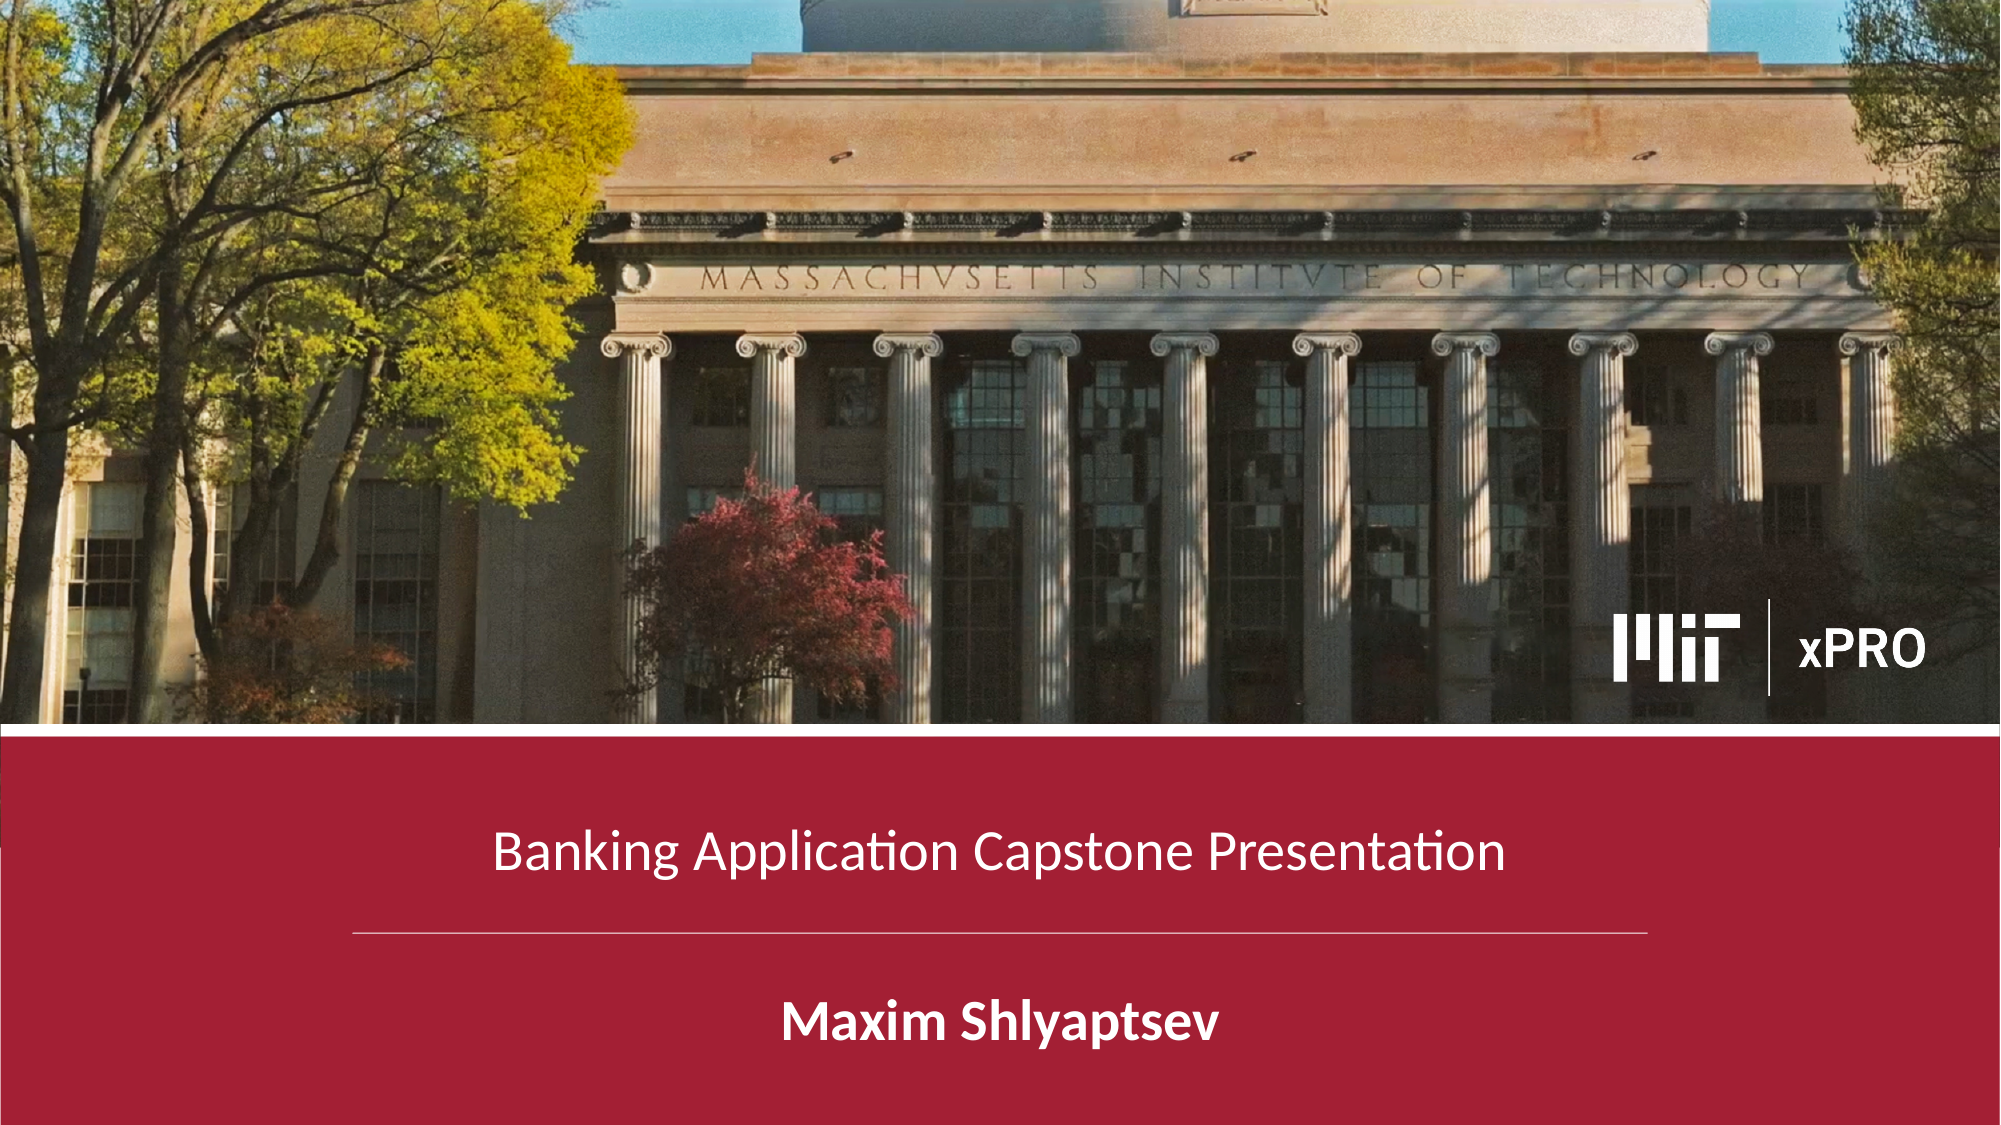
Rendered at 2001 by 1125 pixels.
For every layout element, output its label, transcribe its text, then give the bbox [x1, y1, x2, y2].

picture [0, 0, 2000, 1125]
text_box Banking Application Capstone Presentation [477, 804, 1523, 890]
text_box Maxim Shlyaptsev [765, 974, 1236, 1059]
